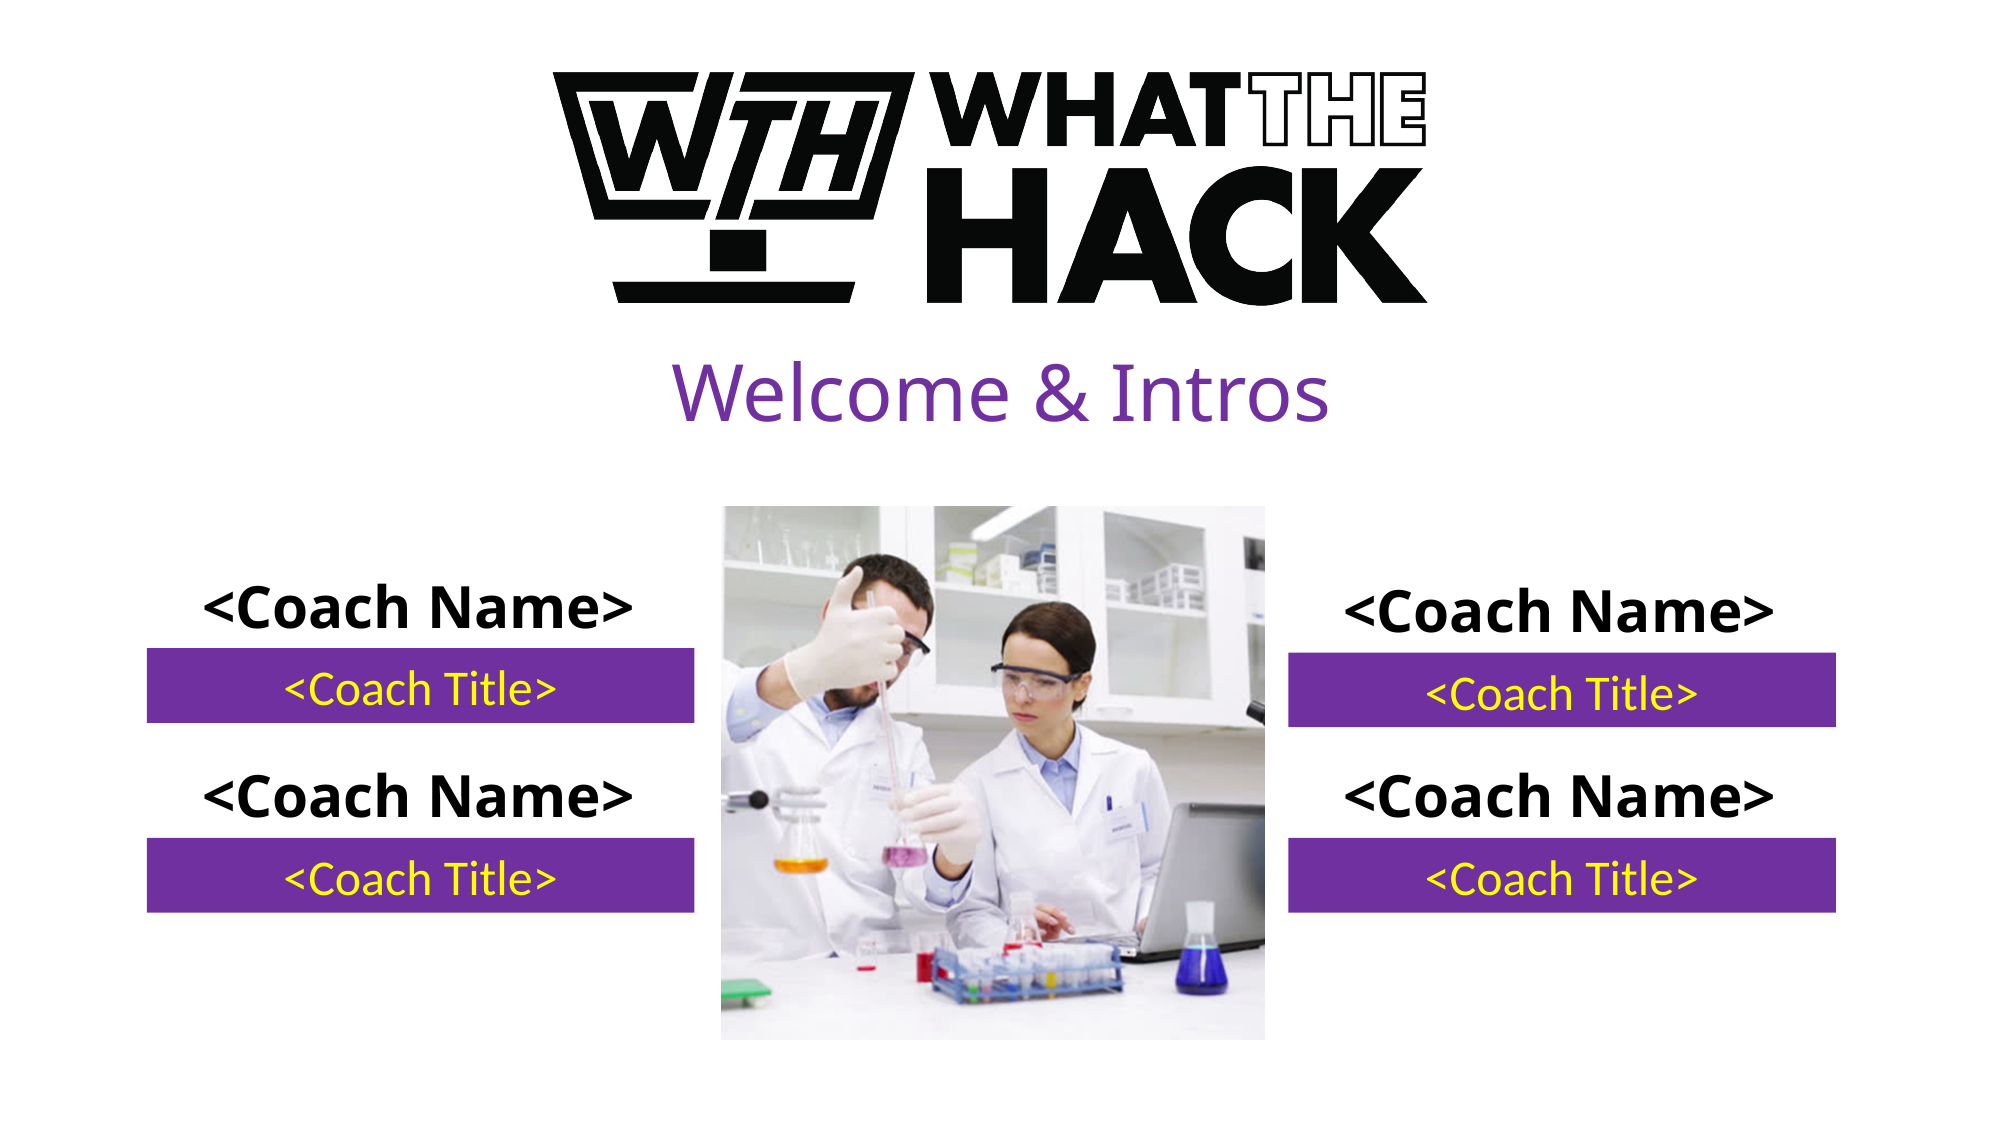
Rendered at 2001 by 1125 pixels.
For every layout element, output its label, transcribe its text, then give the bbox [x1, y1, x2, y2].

picture [408, 42, 1578, 330]
picture [721, 506, 1265, 1040]
text_box <Coach Title> [1288, 652, 1836, 728]
text_box <Coach Title> [146, 837, 695, 913]
list Welcome & Intros [138, 345, 1864, 447]
text_box <Coach Name> [89, 562, 721, 648]
text_box <Coach Name> [1265, 566, 1889, 652]
text_box <Coach Name> [89, 752, 721, 837]
text_box <Coach Title> [146, 648, 695, 723]
text_box <Coach Title> [1288, 837, 1836, 913]
text_box <Coach Name> [1265, 752, 1889, 837]
